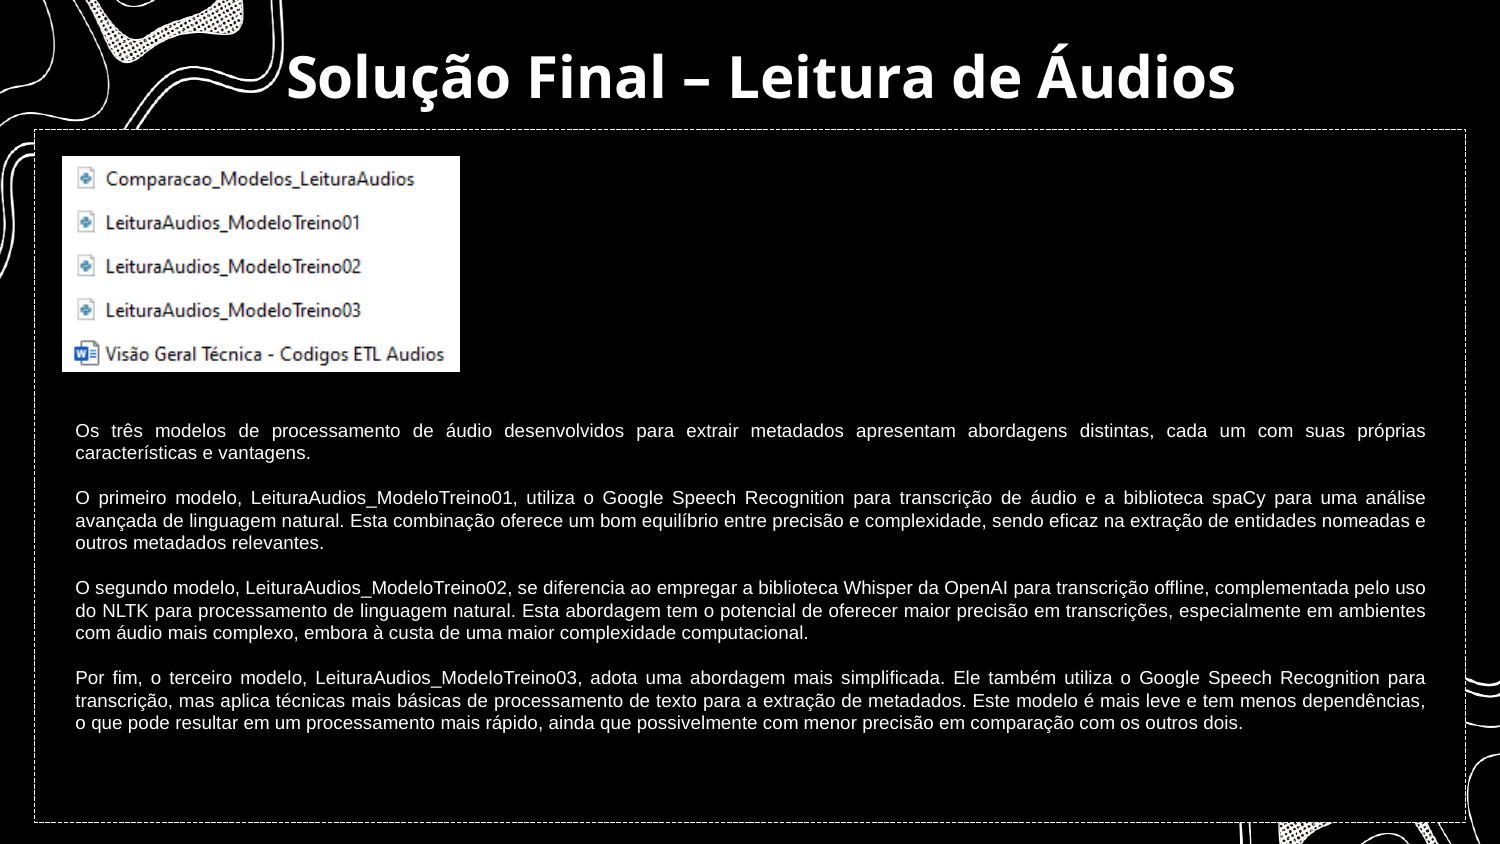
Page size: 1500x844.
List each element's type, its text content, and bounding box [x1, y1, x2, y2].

text_box Solução Final – Leitura de Áudios [261, 25, 1261, 123]
text_box [33, 127, 1467, 825]
picture [0, 0, 1500, 844]
text_box Os três modelos de processamento de áudio desenvolvidos para extrair metadados apresentam abordagens distintas, cada um com suas próprias características e vantagens. O primeiro modelo, LeituraAudios_ModeloTreino01, utiliza o Google Speech Recognition para transcrição de áudio e a biblioteca spaCy para uma análise avançada de linguagem natural. Esta combinação oferece um bom equilíbrio entre precisão e complexidade, sendo eficaz na extração de entidades nomeadas e outros metadados relevantes. O segundo modelo, LeituraAudios_ModeloTreino02, se diferencia ao empregar a biblioteca Whisper da OpenAI para transcrição offline, complementada pelo uso do NLTK para processamento de linguagem natural. Esta abordagem tem o potencial de oferecer maior precisão em transcrições, especialmente em ambientes com áudio mais complexo, embora à custa de uma maior complexidade computacional. Por fim, o terceiro modelo, LeituraAudios_ModeloTreino03, adota uma abordagem mais simplificada. Ele também utiliza o Google Speech Recognition para transcrição, mas aplica técnicas mais básicas de processamento de texto para a extração de metadados. Este modelo é mais leve e tem menos dependências, o que pode resultar em um processamento mais rápido, ainda que possivelmente com menor precisão em comparação com os outros dois. [60, 411, 1440, 742]
